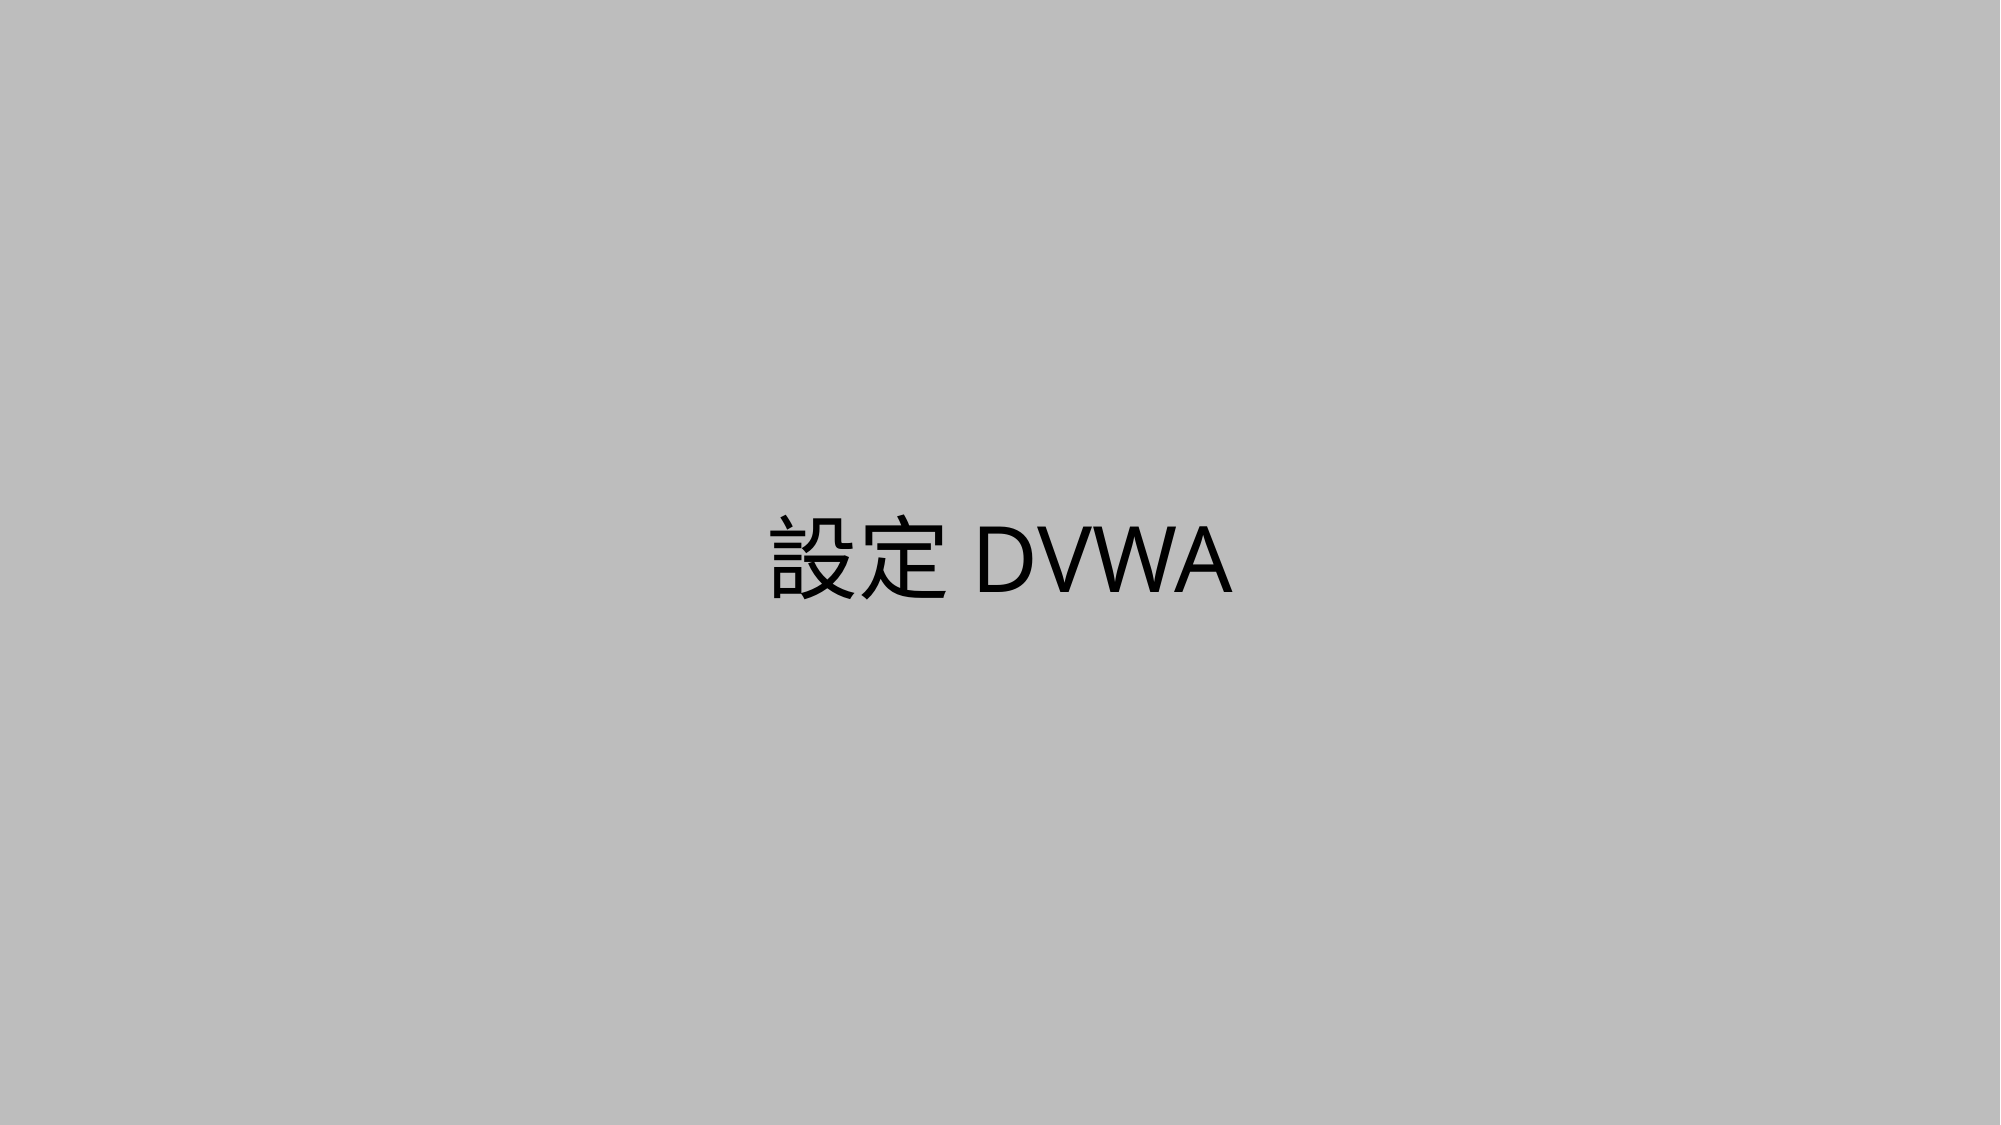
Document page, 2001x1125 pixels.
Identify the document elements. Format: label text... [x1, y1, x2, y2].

title 設定DVWA [137, 453, 1863, 672]
